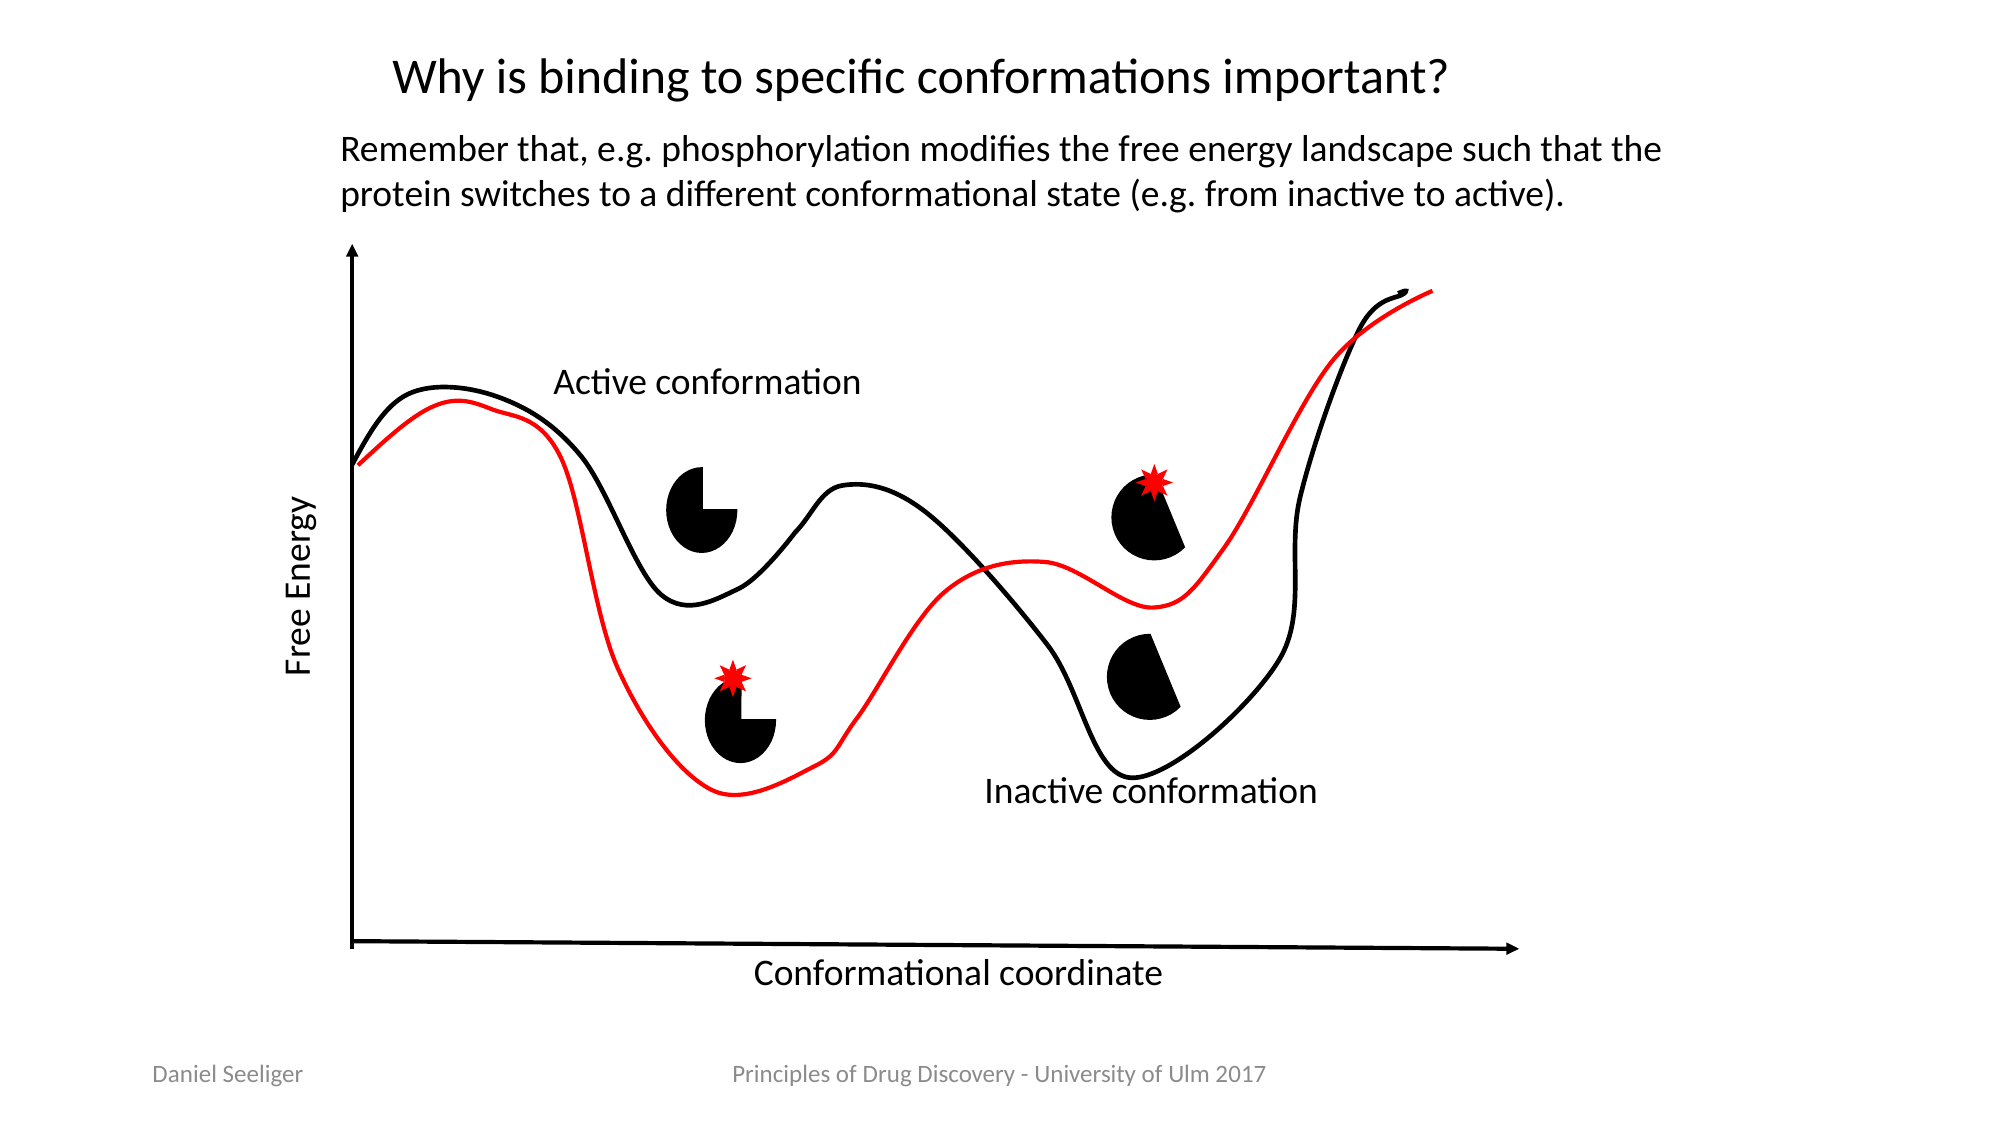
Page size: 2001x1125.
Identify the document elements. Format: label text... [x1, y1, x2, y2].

slide_number Daniel Seeliger [137, 1042, 588, 1103]
text_box Conformational coordinate [739, 949, 1179, 1001]
text_box [1135, 463, 1174, 502]
text_box Why is binding to specific conformations important? [377, 36, 1466, 112]
text_box [704, 682, 777, 764]
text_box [352, 941, 1519, 949]
text_box Active conformation [538, 349, 877, 409]
text_box Free Energy [264, 481, 325, 691]
text_box [357, 289, 1433, 796]
footer Principles of Drug Discovery - University of Ulm 2017 [662, 1042, 1338, 1103]
text_box [1111, 475, 1186, 561]
text_box Inactive conformation [969, 759, 1334, 819]
text_box [714, 659, 752, 698]
text_box [354, 385, 698, 465]
text_box [1106, 633, 1181, 720]
text_box [877, 289, 1408, 380]
text_box Remember that, e.g. phosphorylation modifies the free energy landscape such that the protein switches to a different conformational state (e.g. from inactive to active). [325, 116, 1749, 222]
text_box [984, 340, 1356, 759]
text_box [666, 467, 738, 553]
